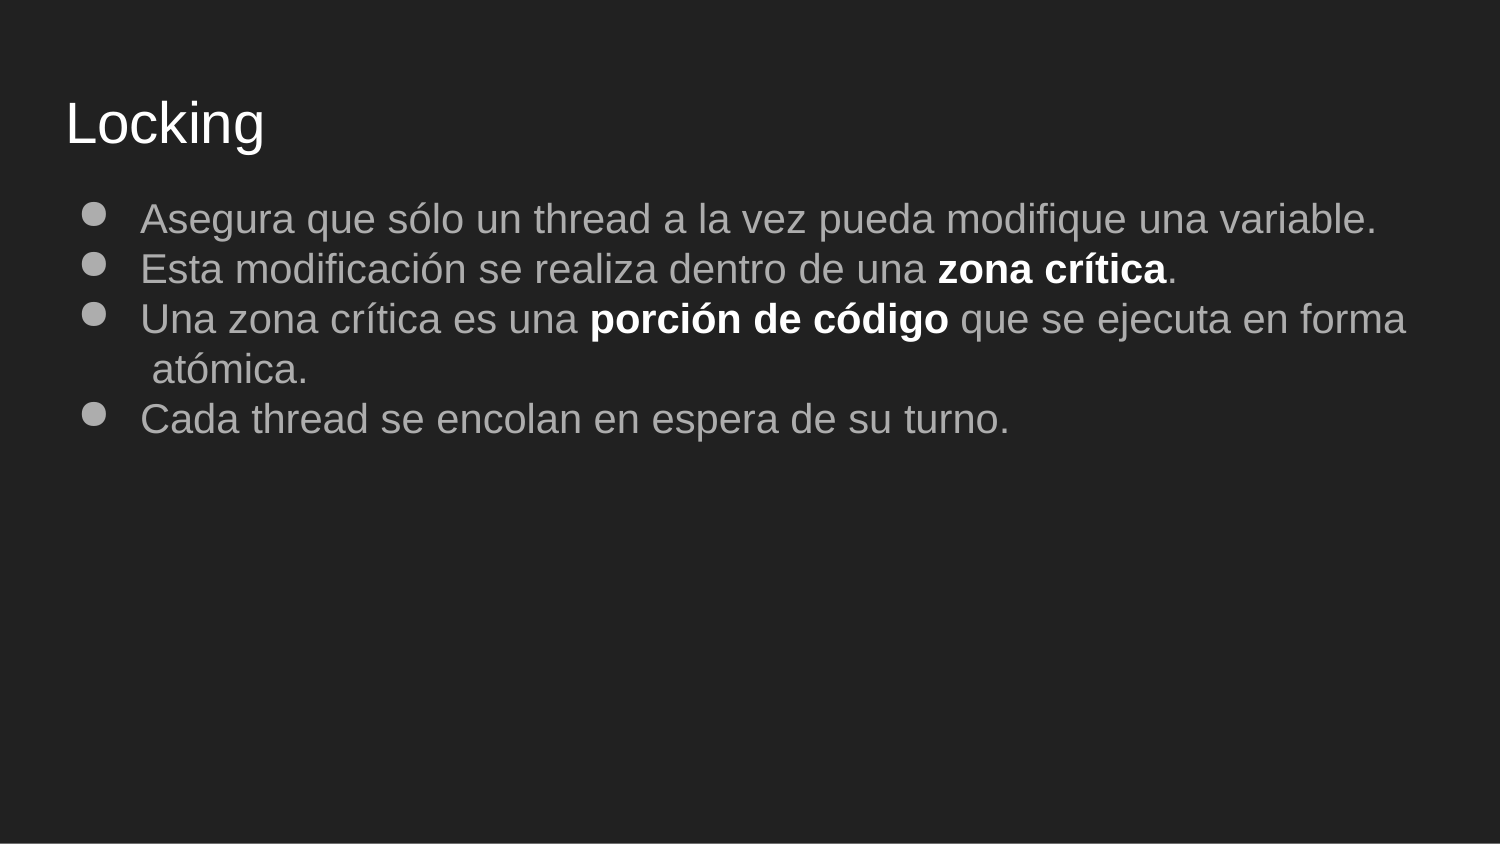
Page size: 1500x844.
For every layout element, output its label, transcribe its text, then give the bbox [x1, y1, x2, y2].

title Locking [63, 82, 269, 226]
text_box Asegura que sólo un thread a la vez pueda modifique una variable. Esta modificación se realiza dentro de una zona crítica. Una zona crítica es una porción de código que se ejecuta en forma atómica. Cada thread se encolan en espera de su turno. [75, 189, 1411, 442]
